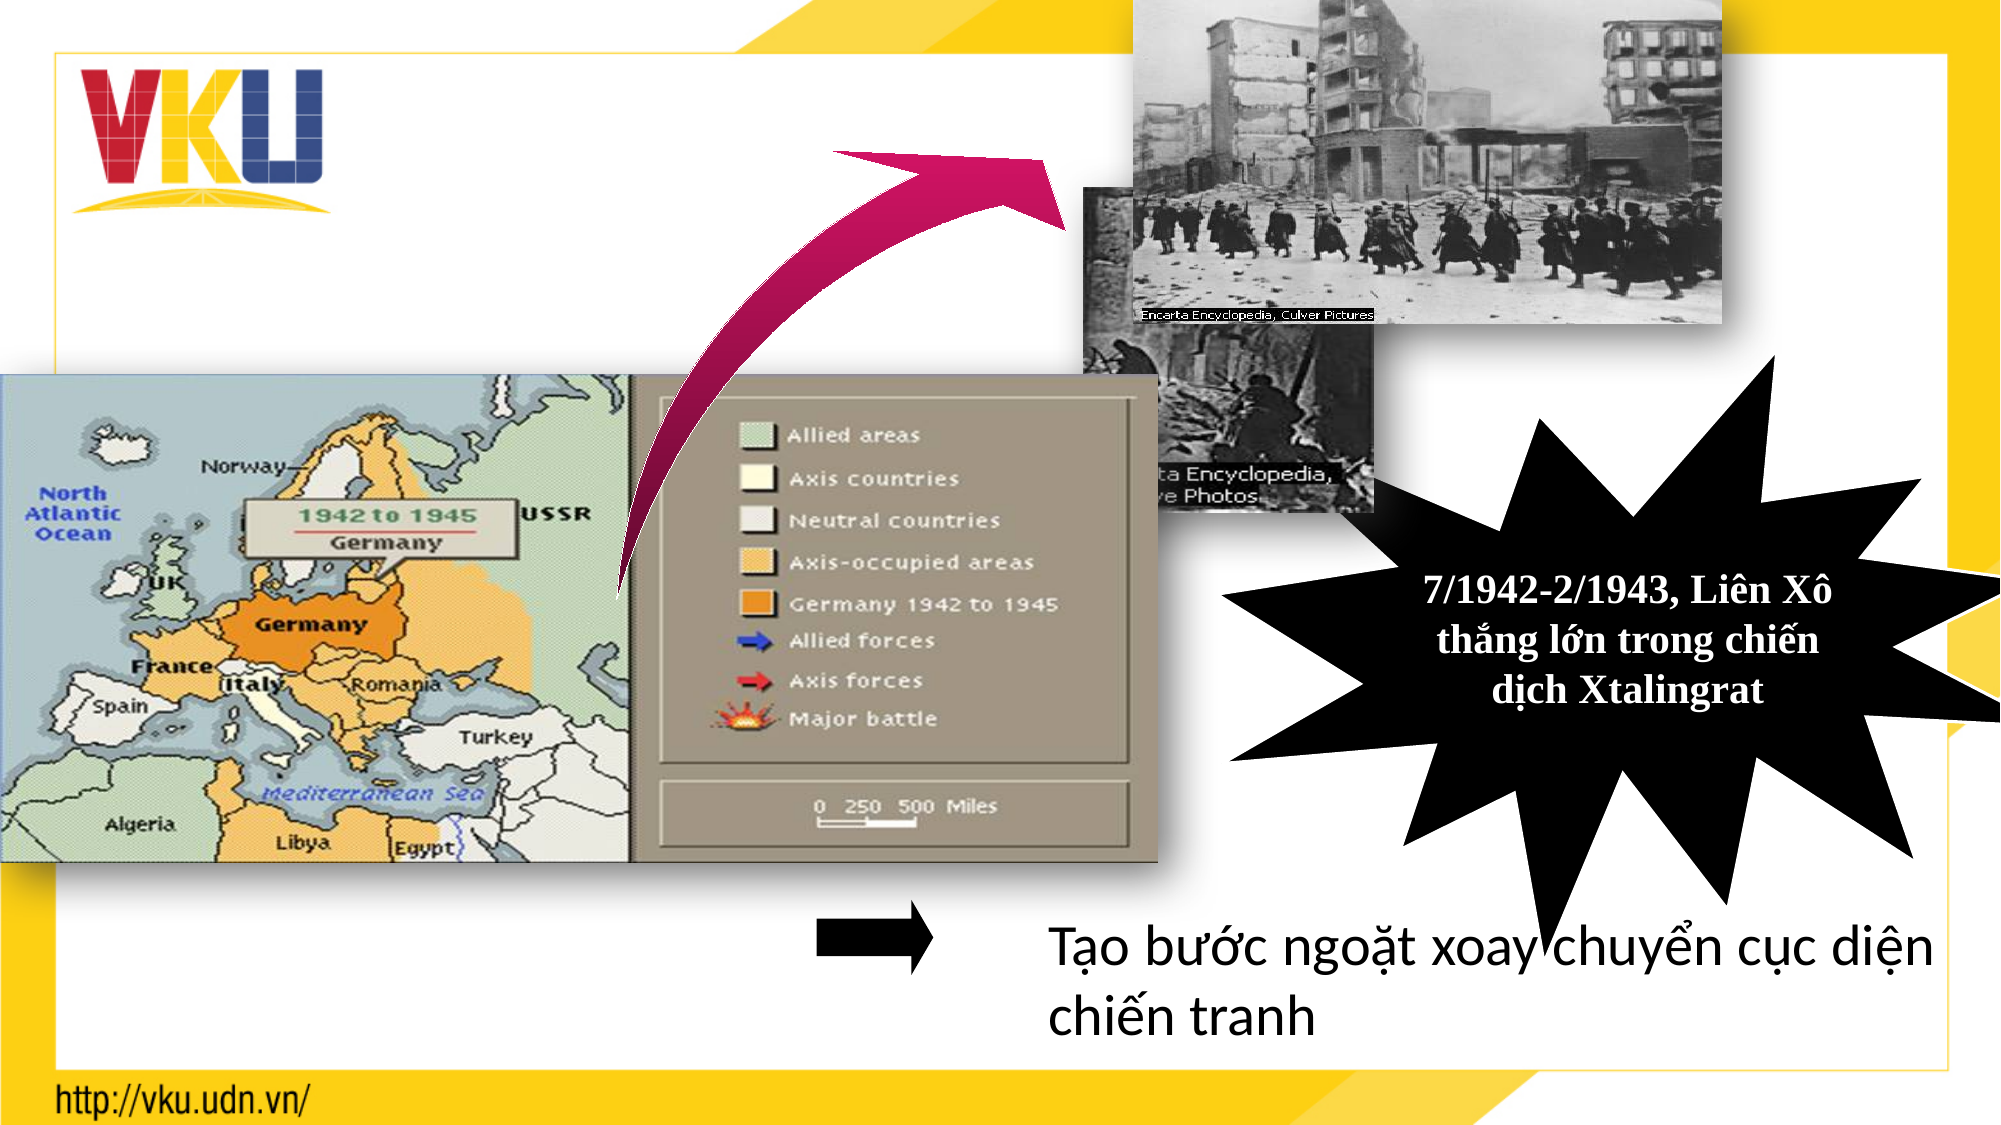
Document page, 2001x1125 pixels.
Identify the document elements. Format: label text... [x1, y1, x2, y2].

picture [0, 0, 2001, 1125]
text_box Tạo bước ngoặt xoay chuyển cục diện chiến tranh [1033, 899, 1950, 1055]
text_box [689, 149, 1067, 374]
text_box [816, 899, 934, 975]
text_box 7/1942-2/1943, Liên Xô thắng lớn trong chiến dịch Xtalingrat [1212, 345, 2000, 899]
